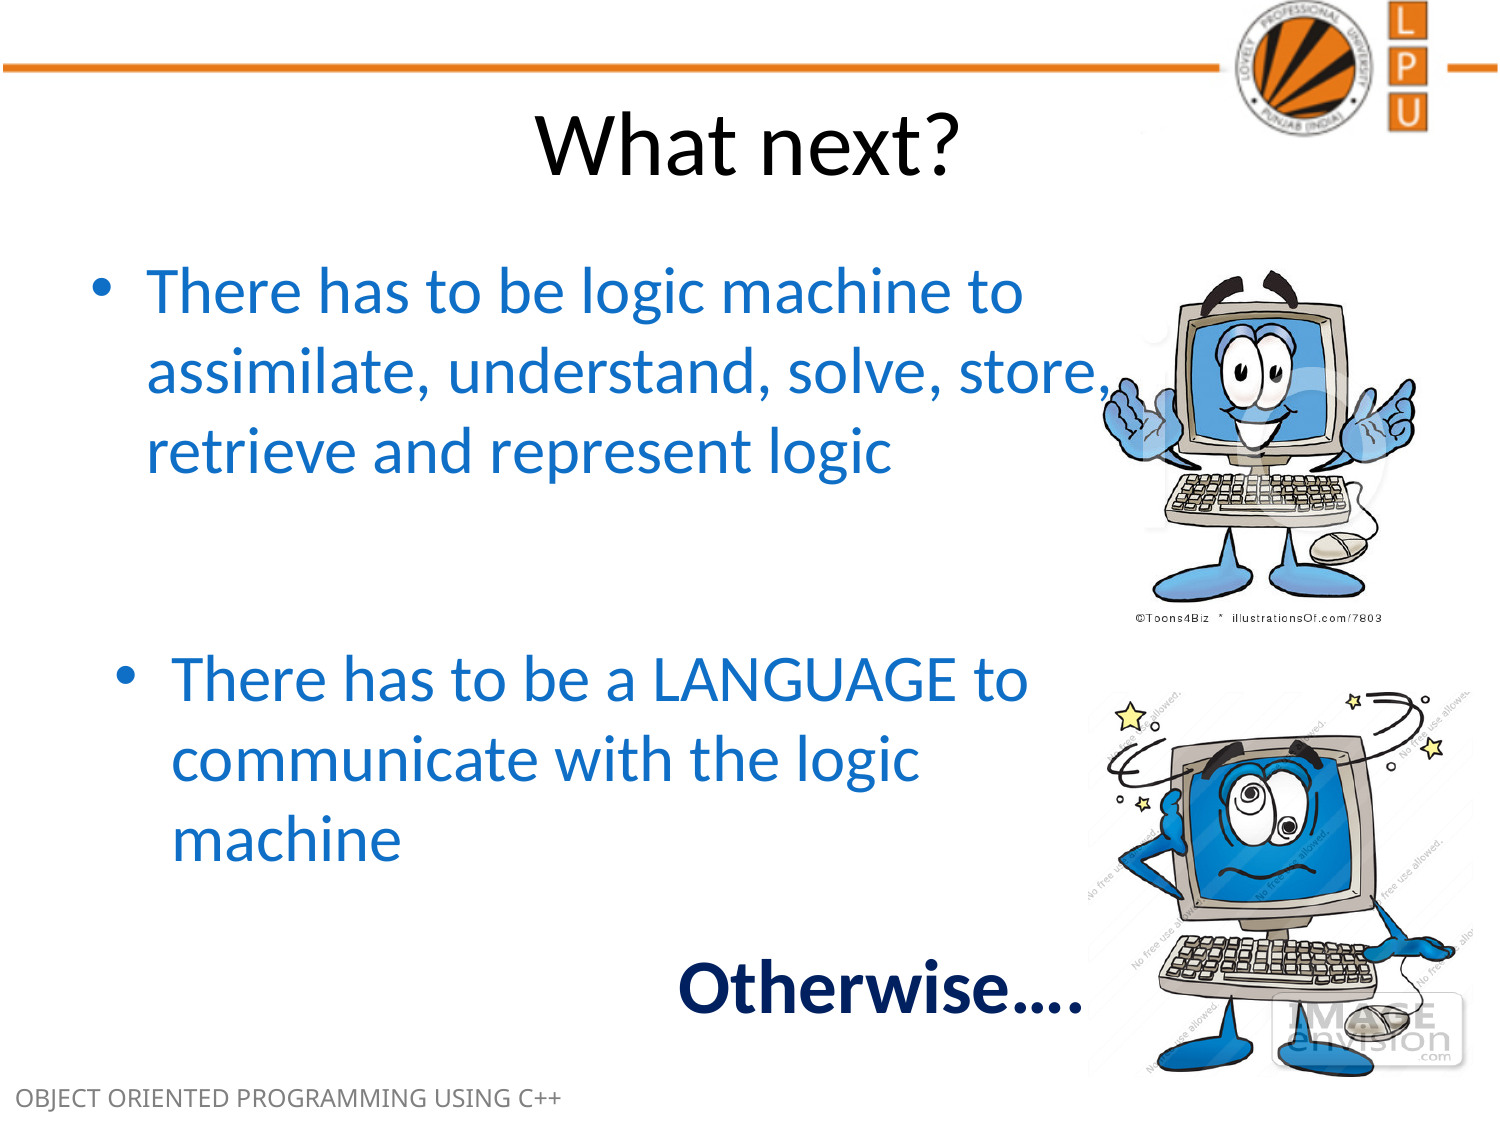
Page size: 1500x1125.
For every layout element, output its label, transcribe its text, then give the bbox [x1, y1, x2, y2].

title What next? [75, 45, 1425, 233]
text_box There has to be a LANGUAGE to communicate with the logic machine [100, 627, 1105, 963]
list There has to be logic machine to assimilate, understand, solve, store, retrieve and represent logic [75, 238, 1187, 575]
picture [1087, 268, 1428, 626]
picture [3, 0, 1500, 155]
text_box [661, 692, 1473, 1083]
